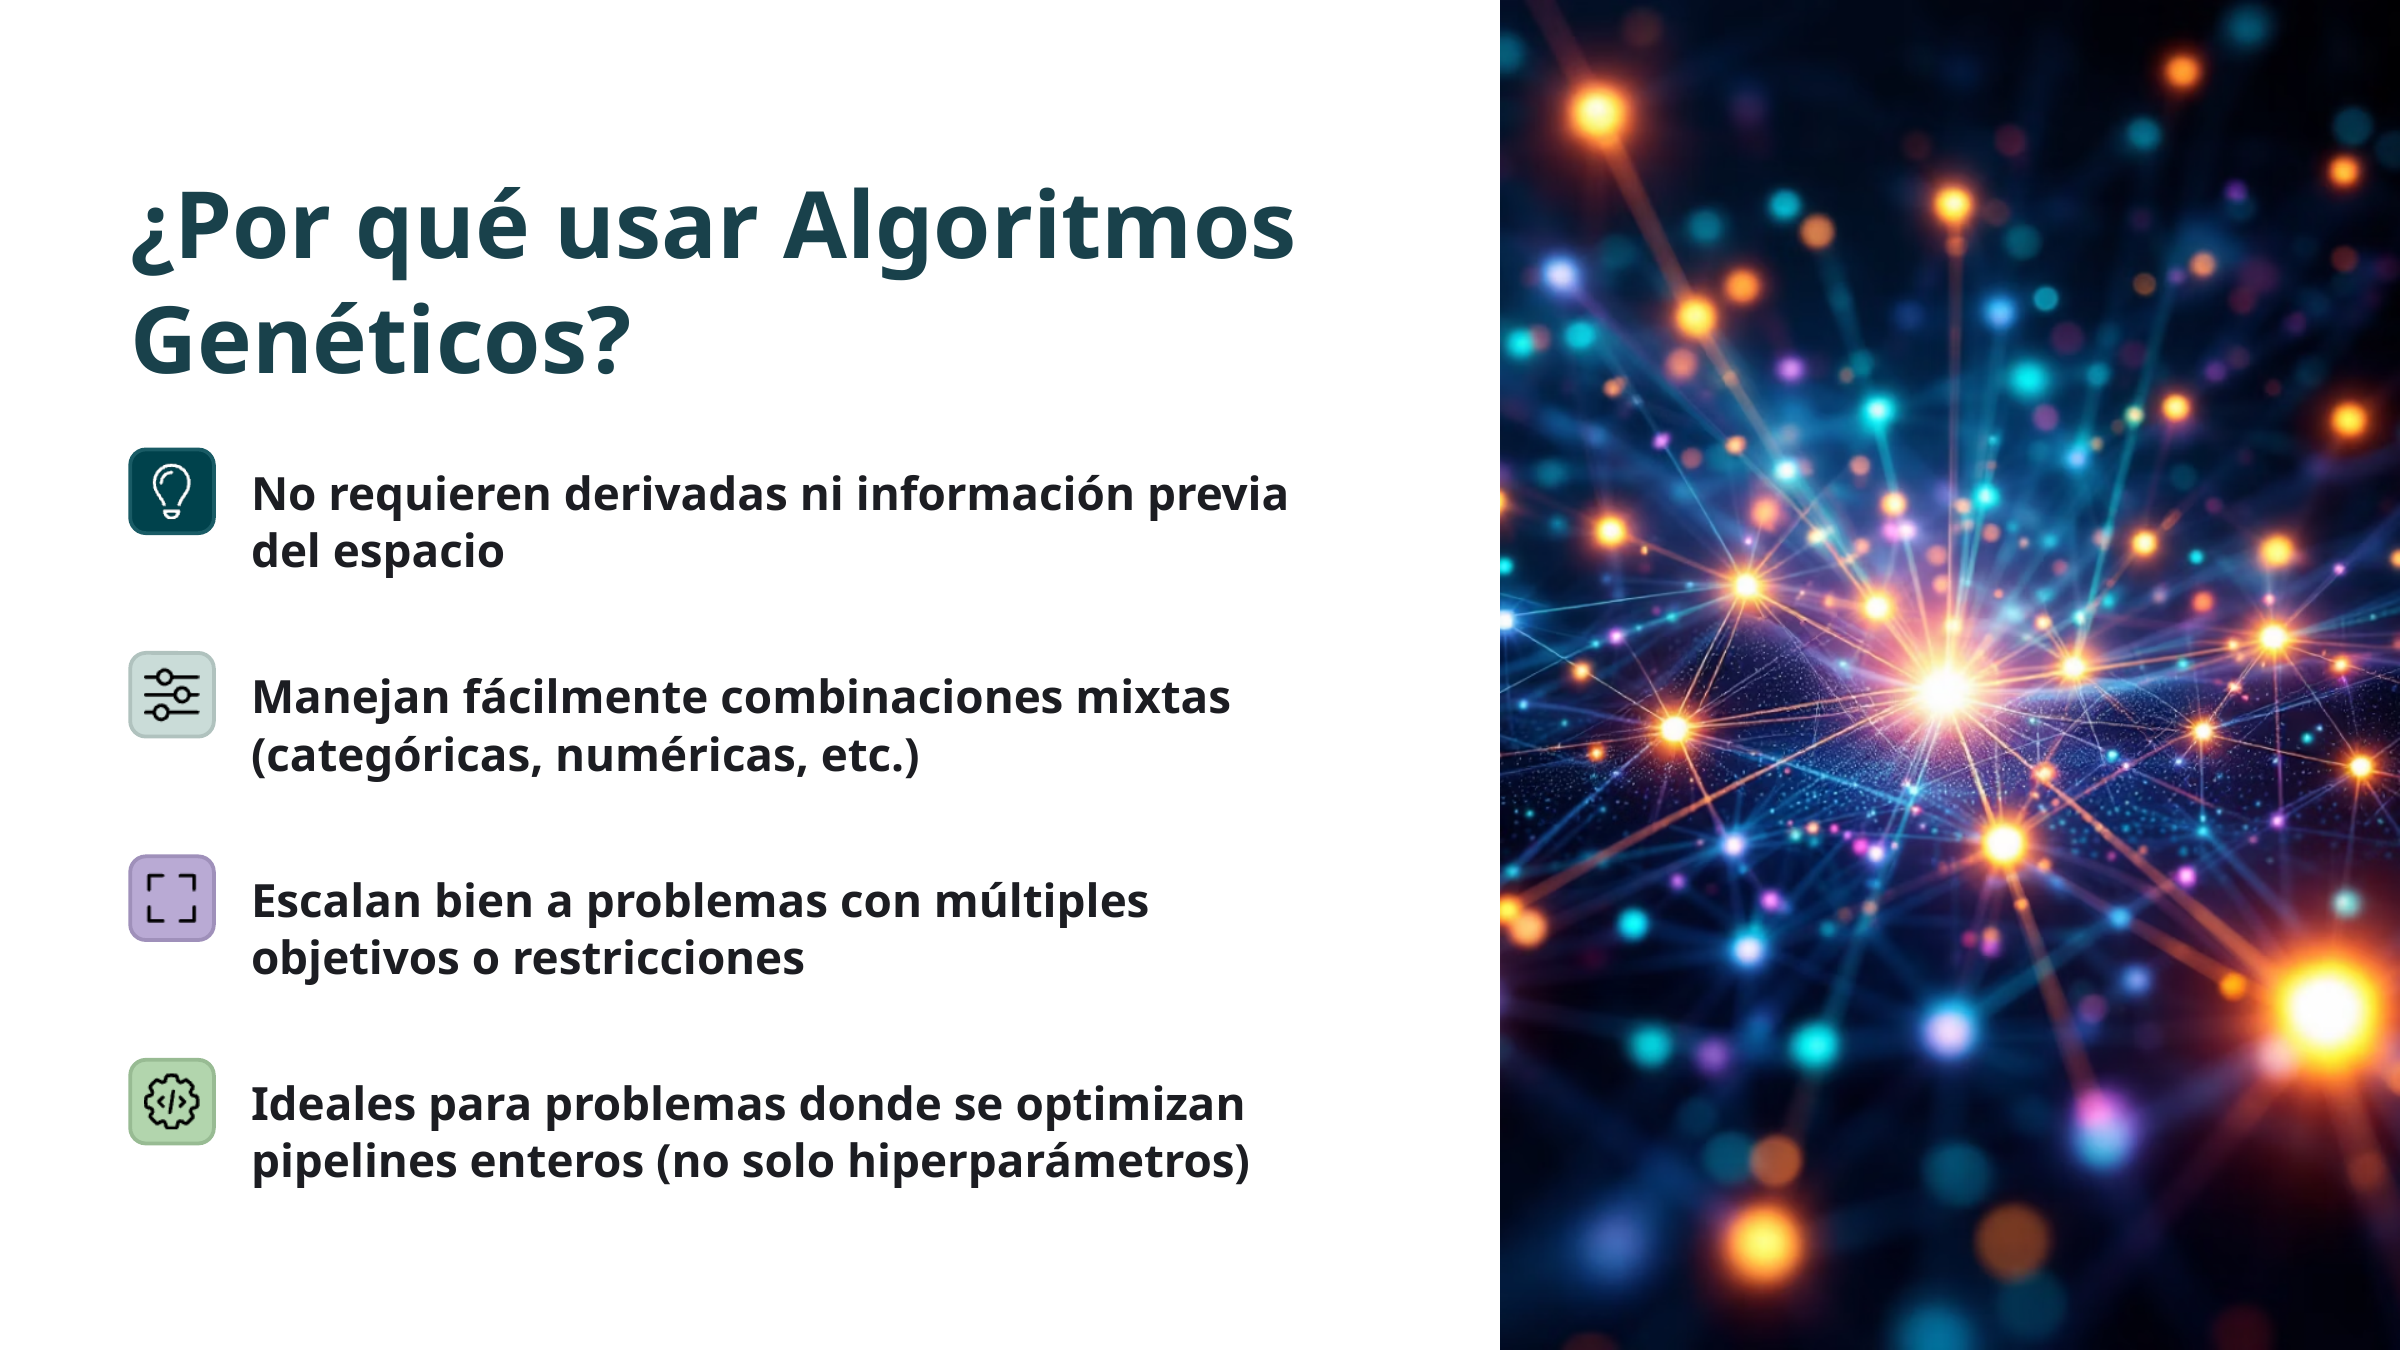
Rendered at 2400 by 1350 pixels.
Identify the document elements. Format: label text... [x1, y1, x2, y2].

text_box [130, 1059, 214, 1144]
text_box [130, 652, 214, 737]
picture [144, 456, 200, 527]
text_box [130, 449, 214, 534]
text_box ¿Por qué usar Algoritmos Genéticos? [130, 161, 1370, 394]
text_box Ideales para problemas donde se optimizan pipelines enteros (no solo hiperparámetros) [251, 1072, 1370, 1189]
picture [144, 1066, 200, 1137]
text_box Manejan fácilmente combinaciones mixtas (categóricas, numéricas, etc.) [251, 665, 1370, 782]
text_box Escalan bien a problemas con múltiples objetivos o restricciones [251, 869, 1370, 986]
picture [1499, 0, 2400, 1350]
picture [144, 863, 200, 933]
picture [144, 659, 200, 730]
text_box [130, 856, 214, 941]
text_box No requieren derivadas ni información previa del espacio [251, 462, 1370, 579]
picture [1499, 558, 1512, 574]
